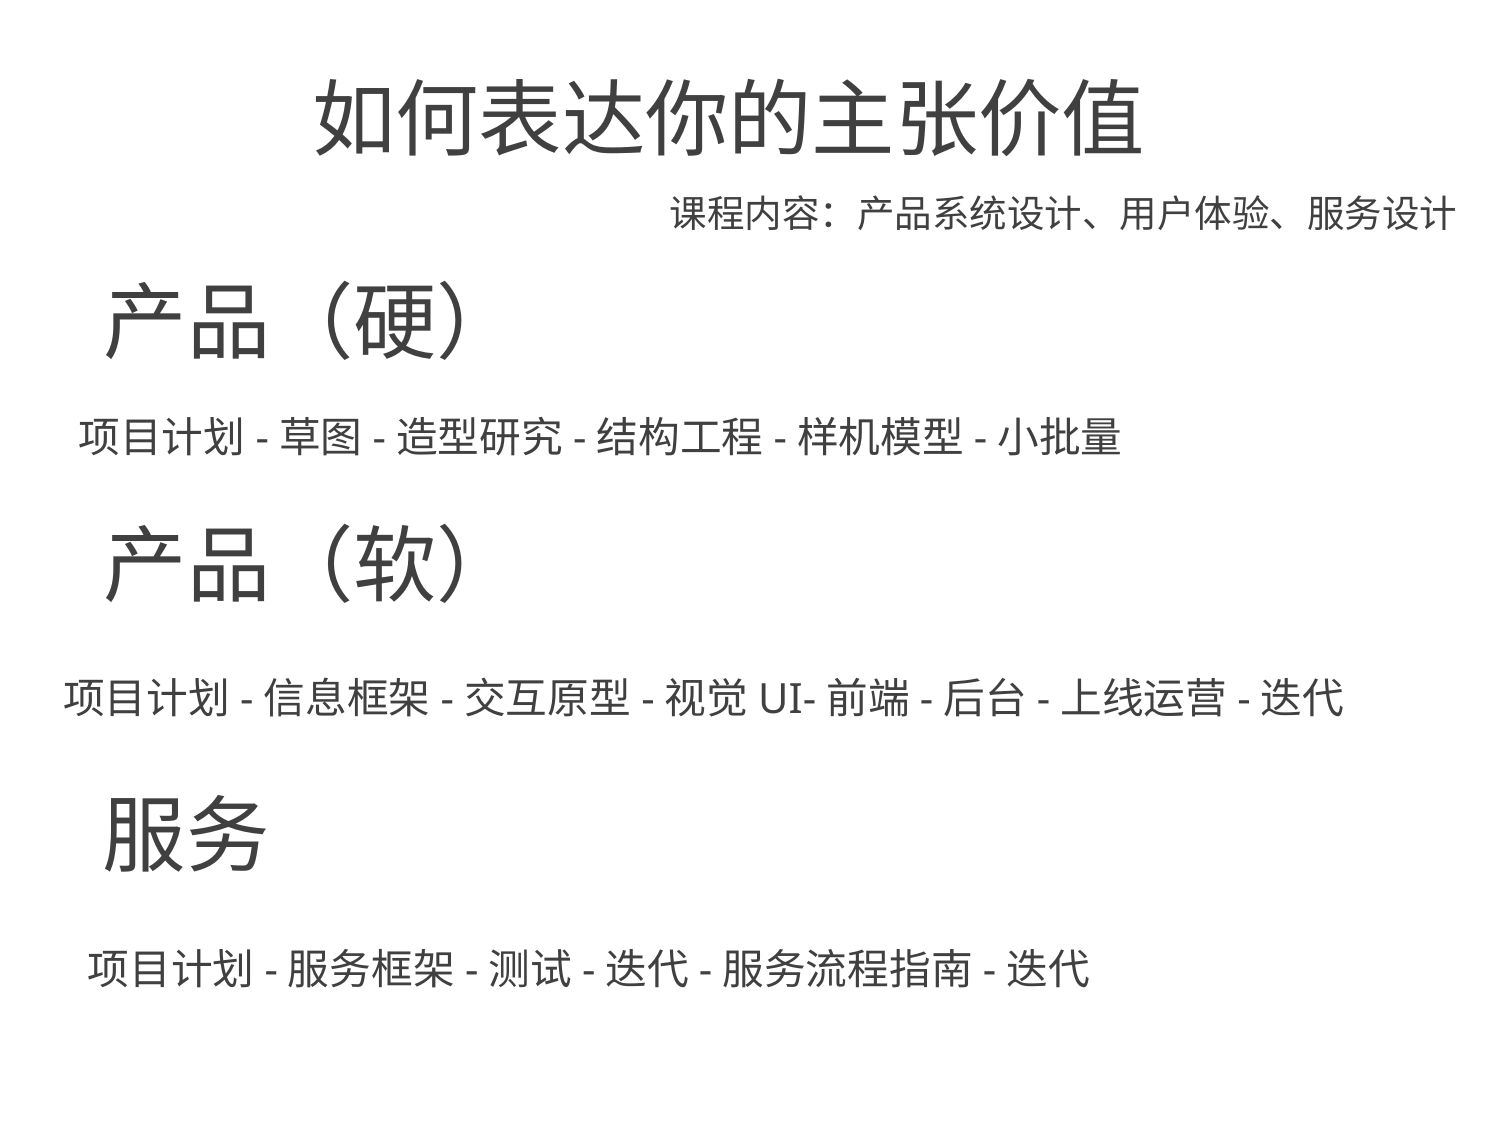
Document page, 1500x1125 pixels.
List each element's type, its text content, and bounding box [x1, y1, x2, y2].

text_box 项目计划-信息框架-交互原型-视觉UI-前端-后台-上线运营-迭代 [48, 664, 1360, 729]
text_box 服务 [87, 774, 285, 890]
text_box 课程内容：产品系统设计、用户体验、服务设计 [655, 182, 1473, 243]
text_box 如何表达你的主张价值 [297, 58, 1160, 174]
text_box 项目计划-草图-造型研究-结构工程-样机模型-小批量 [63, 403, 1138, 468]
text_box 产品（硬） [89, 261, 536, 377]
text_box 产品（软） [89, 504, 536, 620]
text_box 项目计划-服务框架-测试-迭代-服务流程指南-迭代 [72, 935, 1105, 1001]
